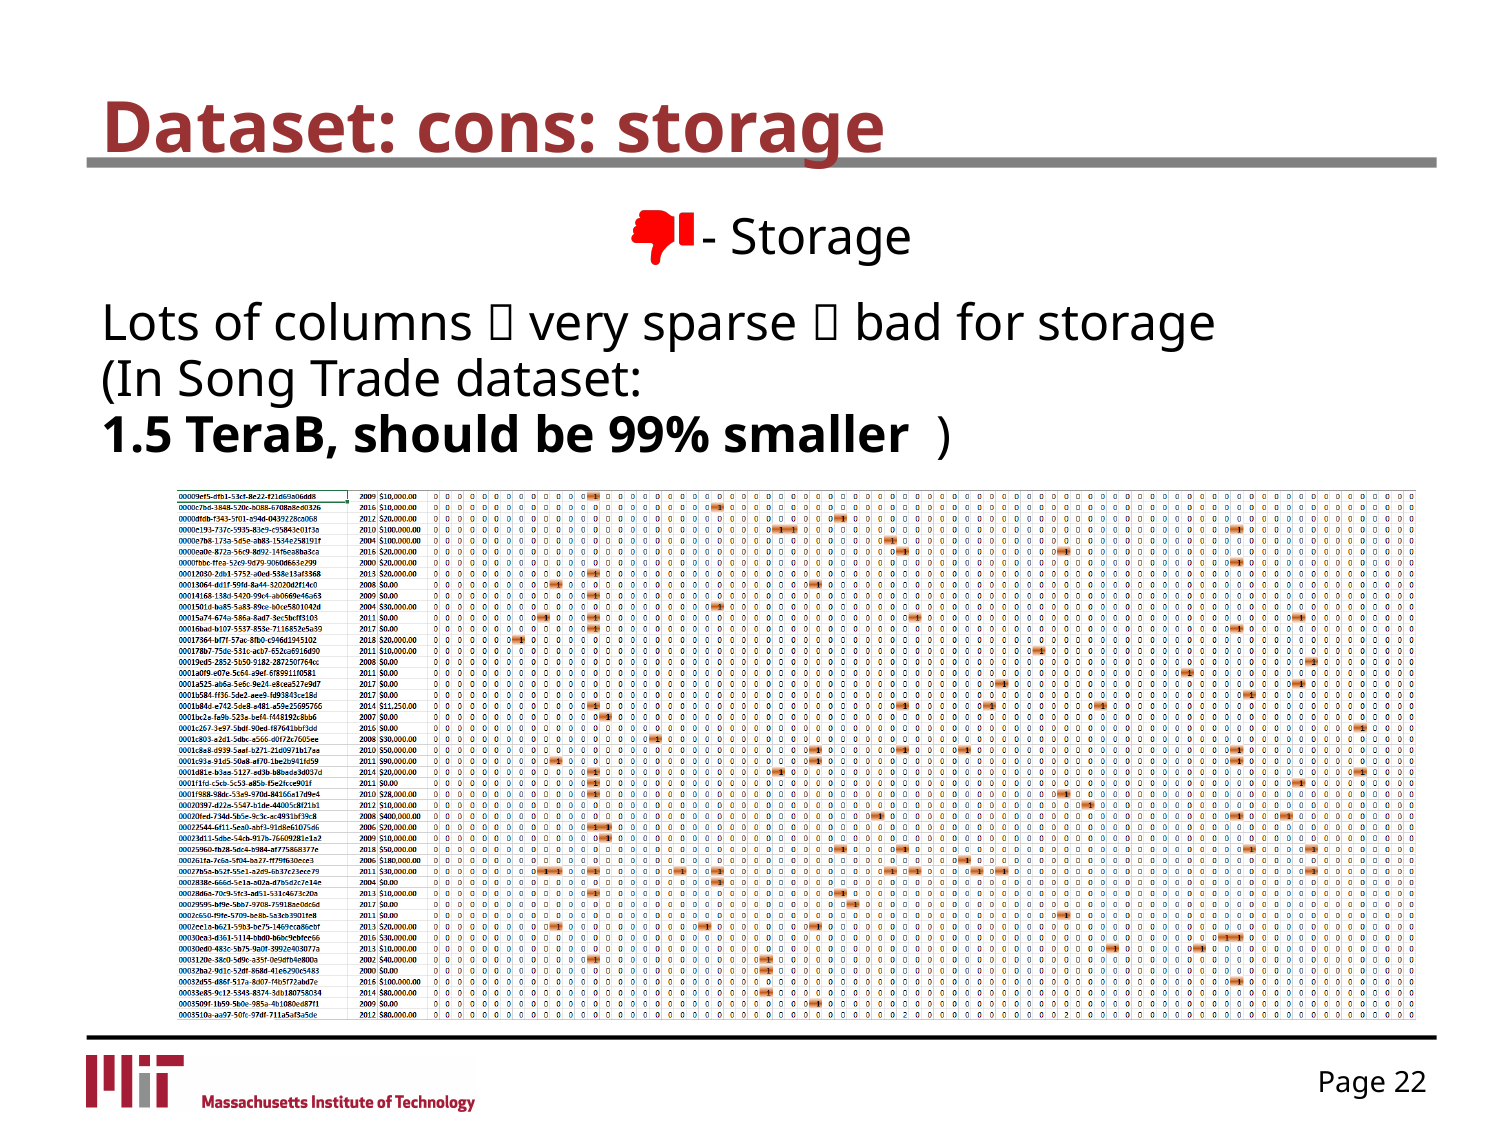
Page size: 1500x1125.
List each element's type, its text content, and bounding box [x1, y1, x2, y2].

picture [177, 489, 1416, 1020]
picture [624, 199, 701, 276]
title Dataset: cons: storage [86, 50, 1437, 200]
list - Storage Lots of columns  very sparse  bad for storage (In Song Trade dataset: 1.5 TeraB, should be 99% smaller ) [86, 200, 1437, 983]
slide_number Page 22 [1217, 1055, 1443, 1103]
picture [86, 1055, 475, 1112]
